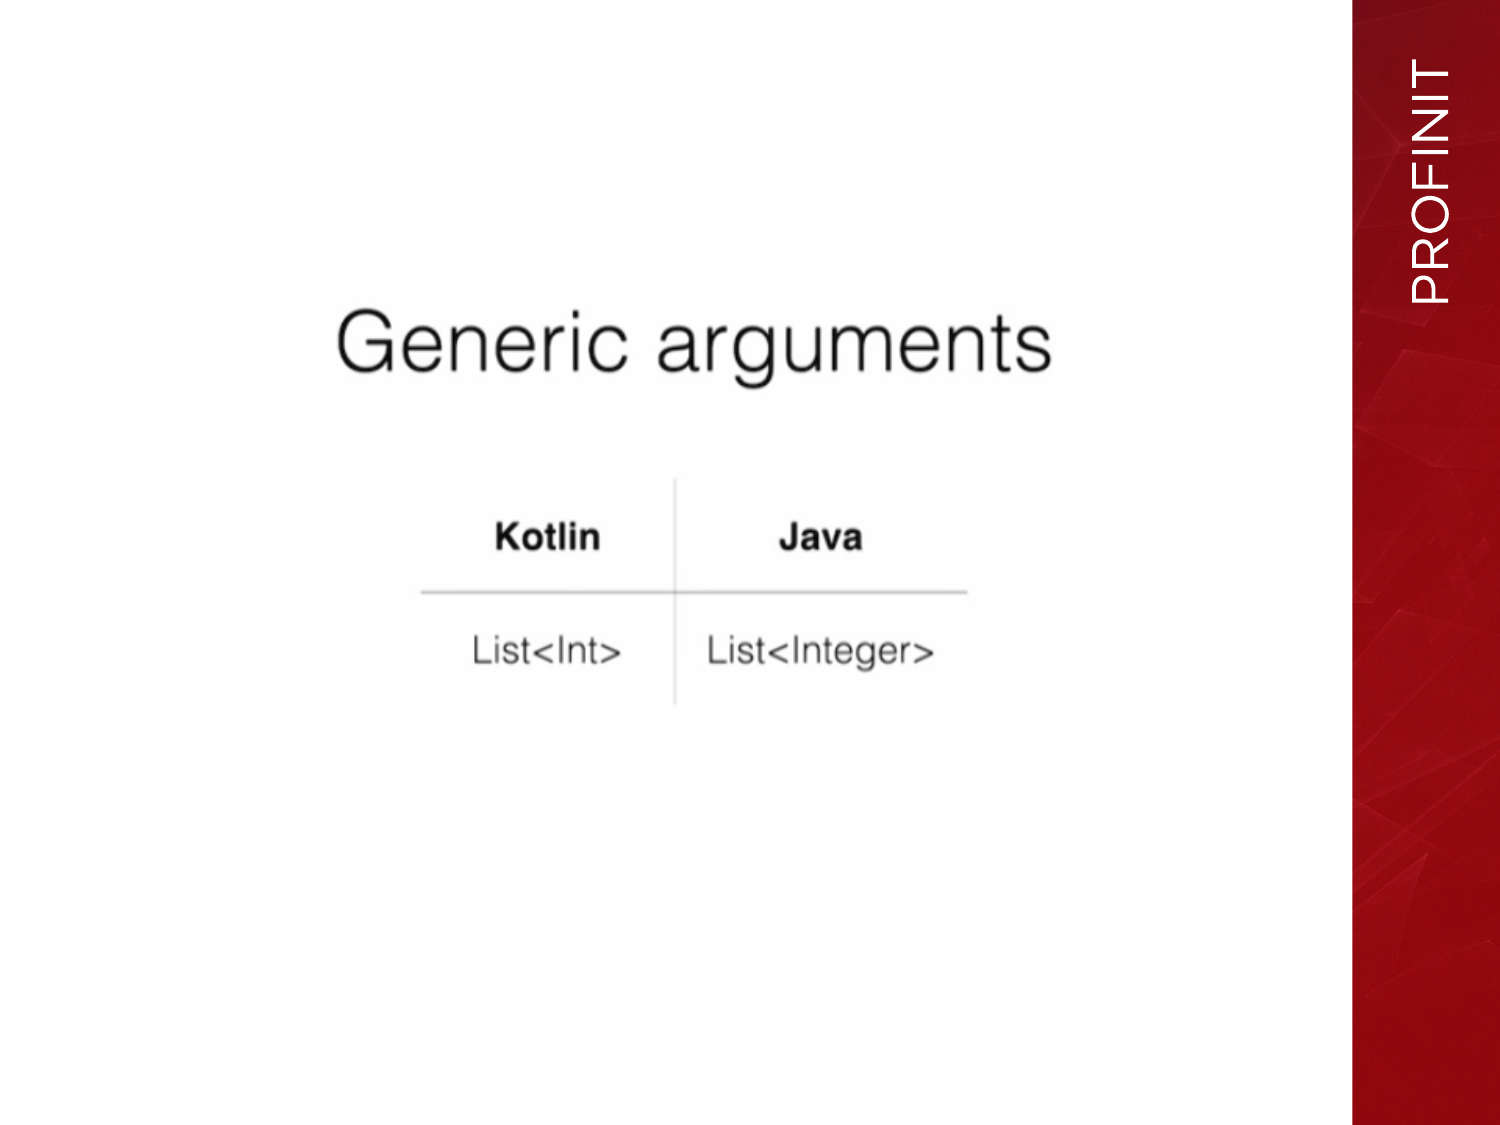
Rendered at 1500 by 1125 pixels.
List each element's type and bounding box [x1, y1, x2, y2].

picture [1352, 0, 1500, 1125]
picture [269, 237, 1125, 826]
